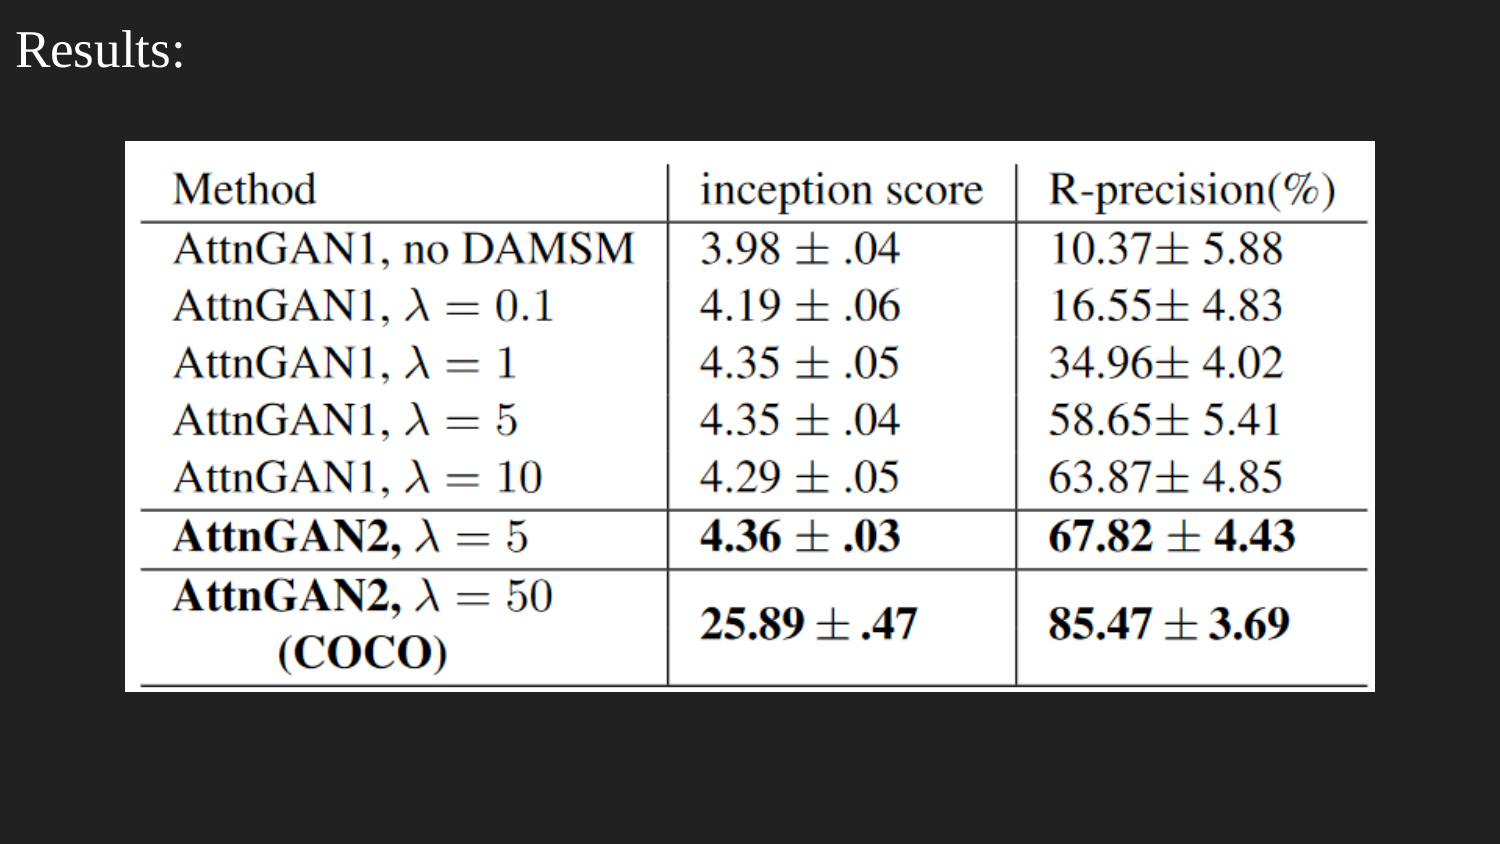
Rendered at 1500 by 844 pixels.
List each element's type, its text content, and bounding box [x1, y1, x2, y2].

title Results: [0, 0, 1398, 94]
picture [124, 141, 1376, 692]
